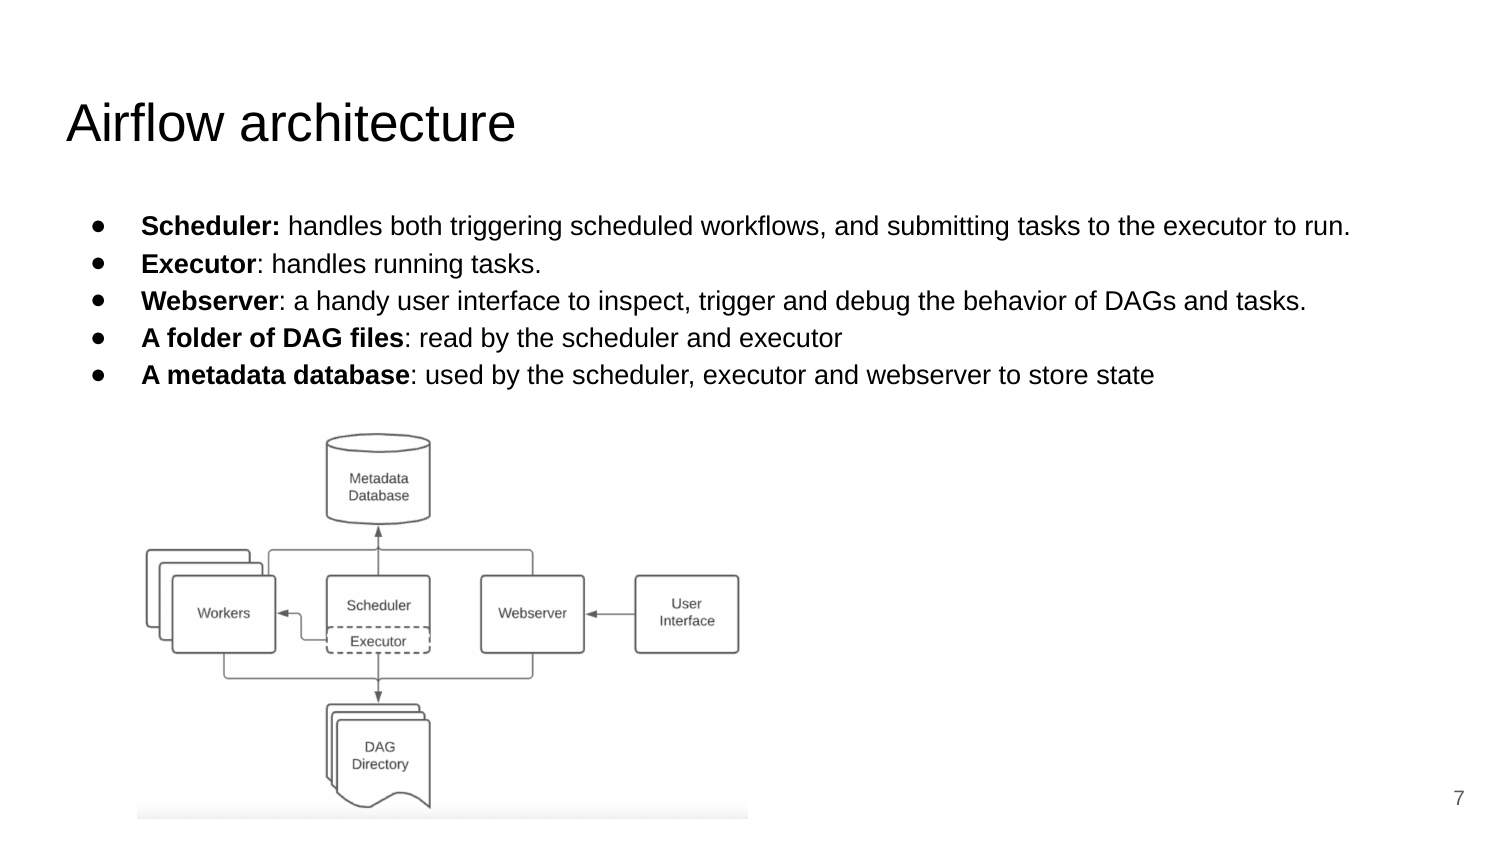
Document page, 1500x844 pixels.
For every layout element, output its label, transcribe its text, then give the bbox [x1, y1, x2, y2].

list Scheduler: handles both triggering scheduled workflows, and submitting tasks to the executor to run. Executor: handles running tasks. Webserver: a handy user interface to inspect, trigger and debug the behavior of DAGs and tasks. A folder of DAG files: read by the scheduler and executor A metadata database: used by the scheduler, executor and webserver to store state [51, 189, 1449, 750]
title Airflow architecture [51, 72, 1449, 167]
slide_number 7 [1389, 764, 1480, 830]
picture [137, 428, 749, 819]
